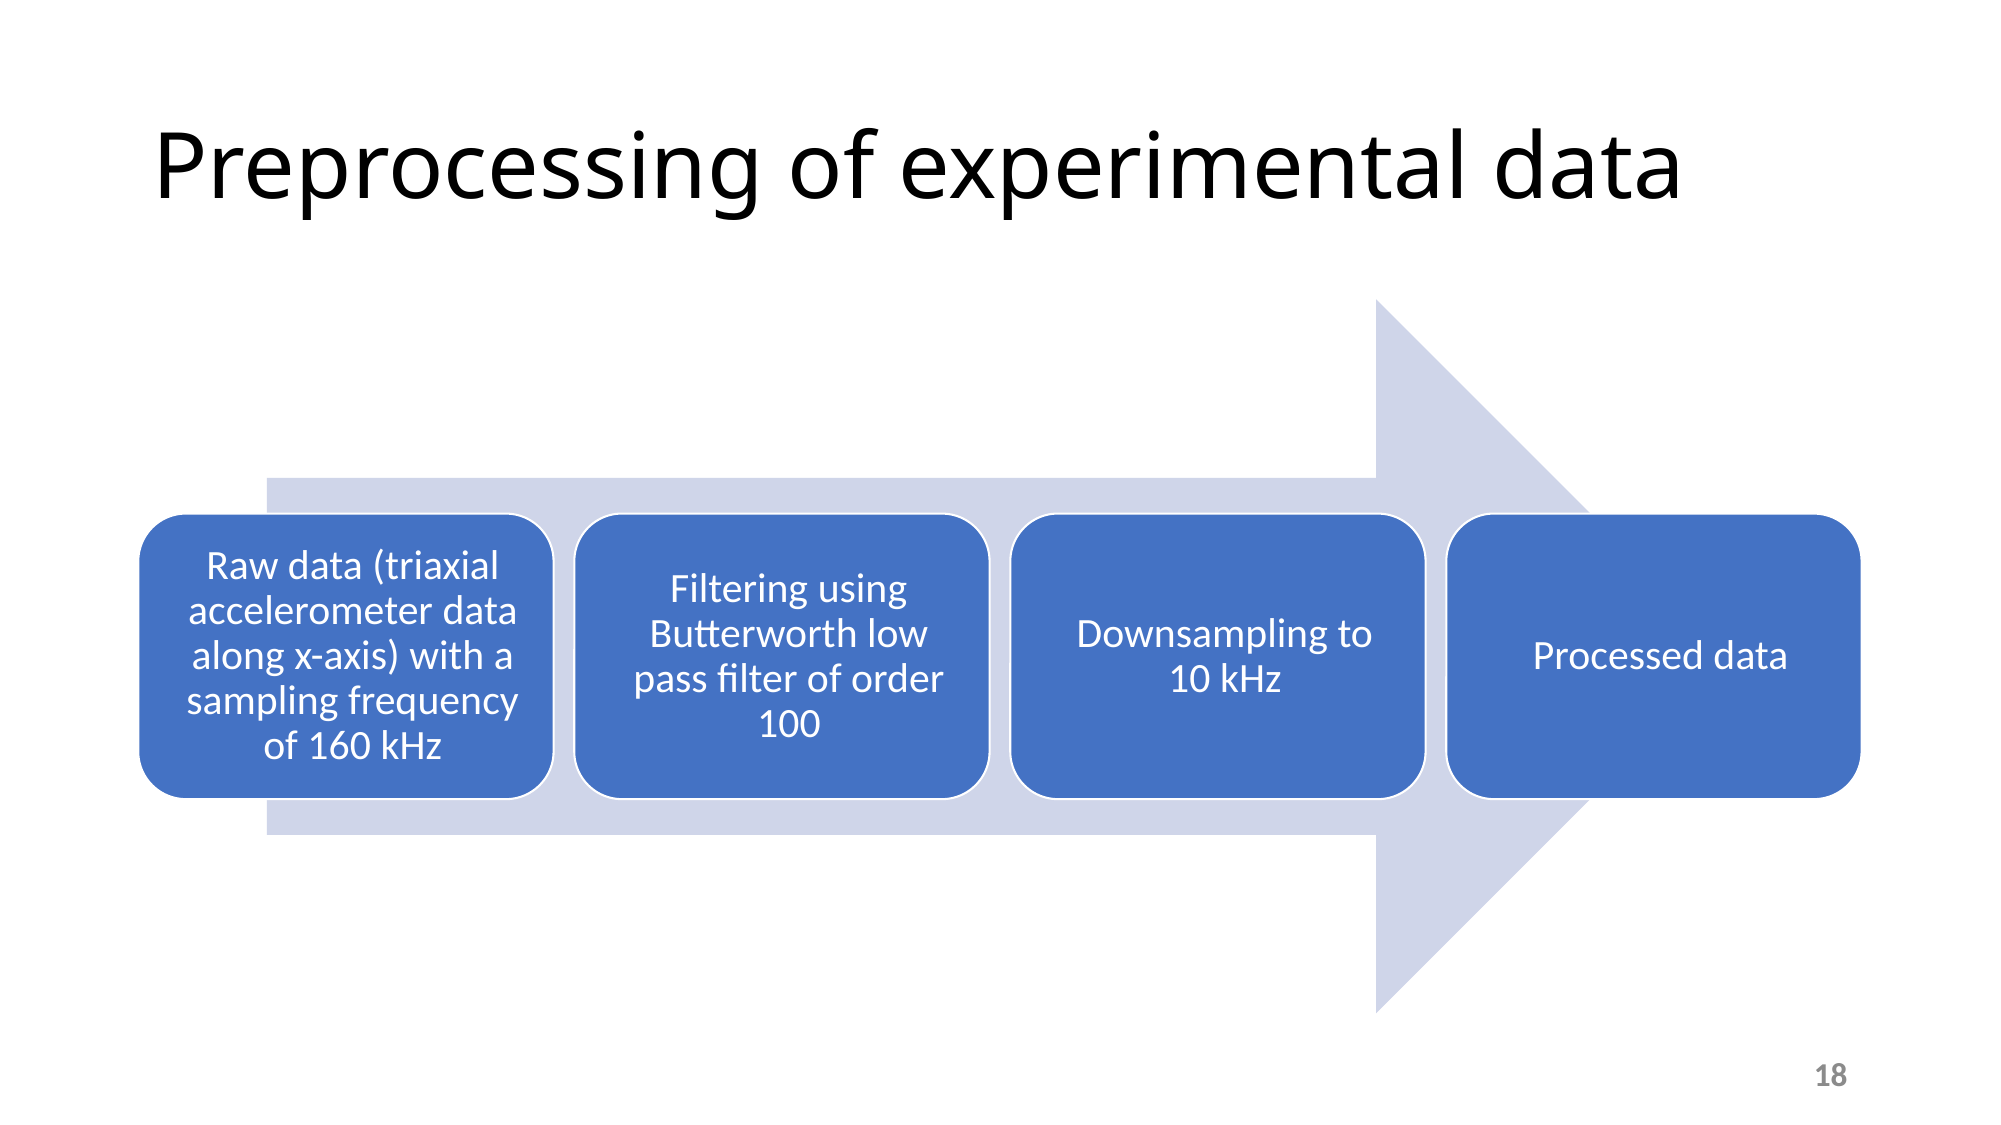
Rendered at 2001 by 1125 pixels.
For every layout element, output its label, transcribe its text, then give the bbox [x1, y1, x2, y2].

title Preprocessing of experimental data [137, 59, 1863, 278]
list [137, 299, 1863, 1014]
slide_number 18 [1785, 1042, 1863, 1103]
